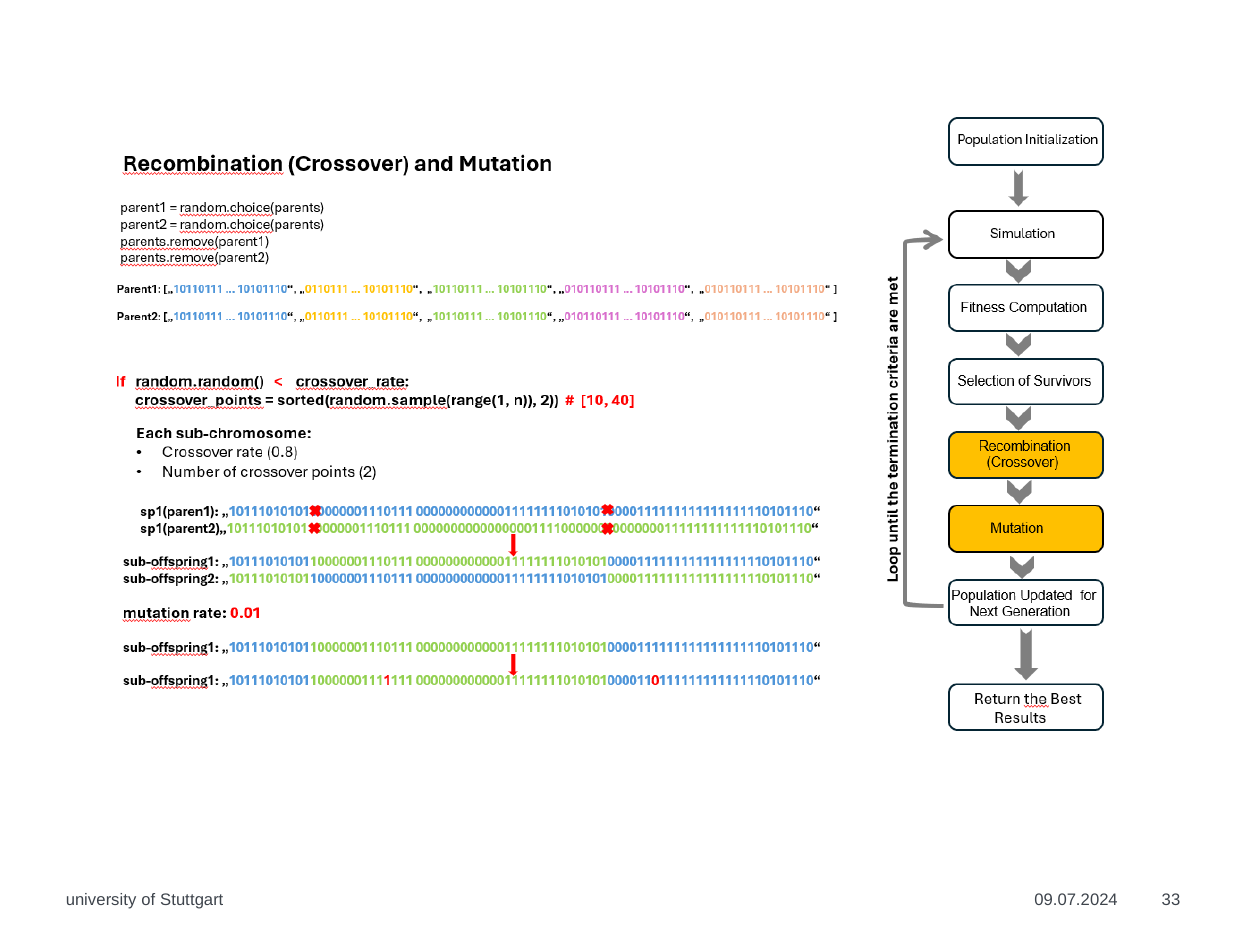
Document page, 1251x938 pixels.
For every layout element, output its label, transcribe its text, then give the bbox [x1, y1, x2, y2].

footer university of Stuttgart [65, 888, 893, 909]
picture [109, 116, 1116, 734]
slide_number 33 [1161, 888, 1198, 909]
picture [951, 120, 1101, 163]
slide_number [1034, 888, 1133, 909]
